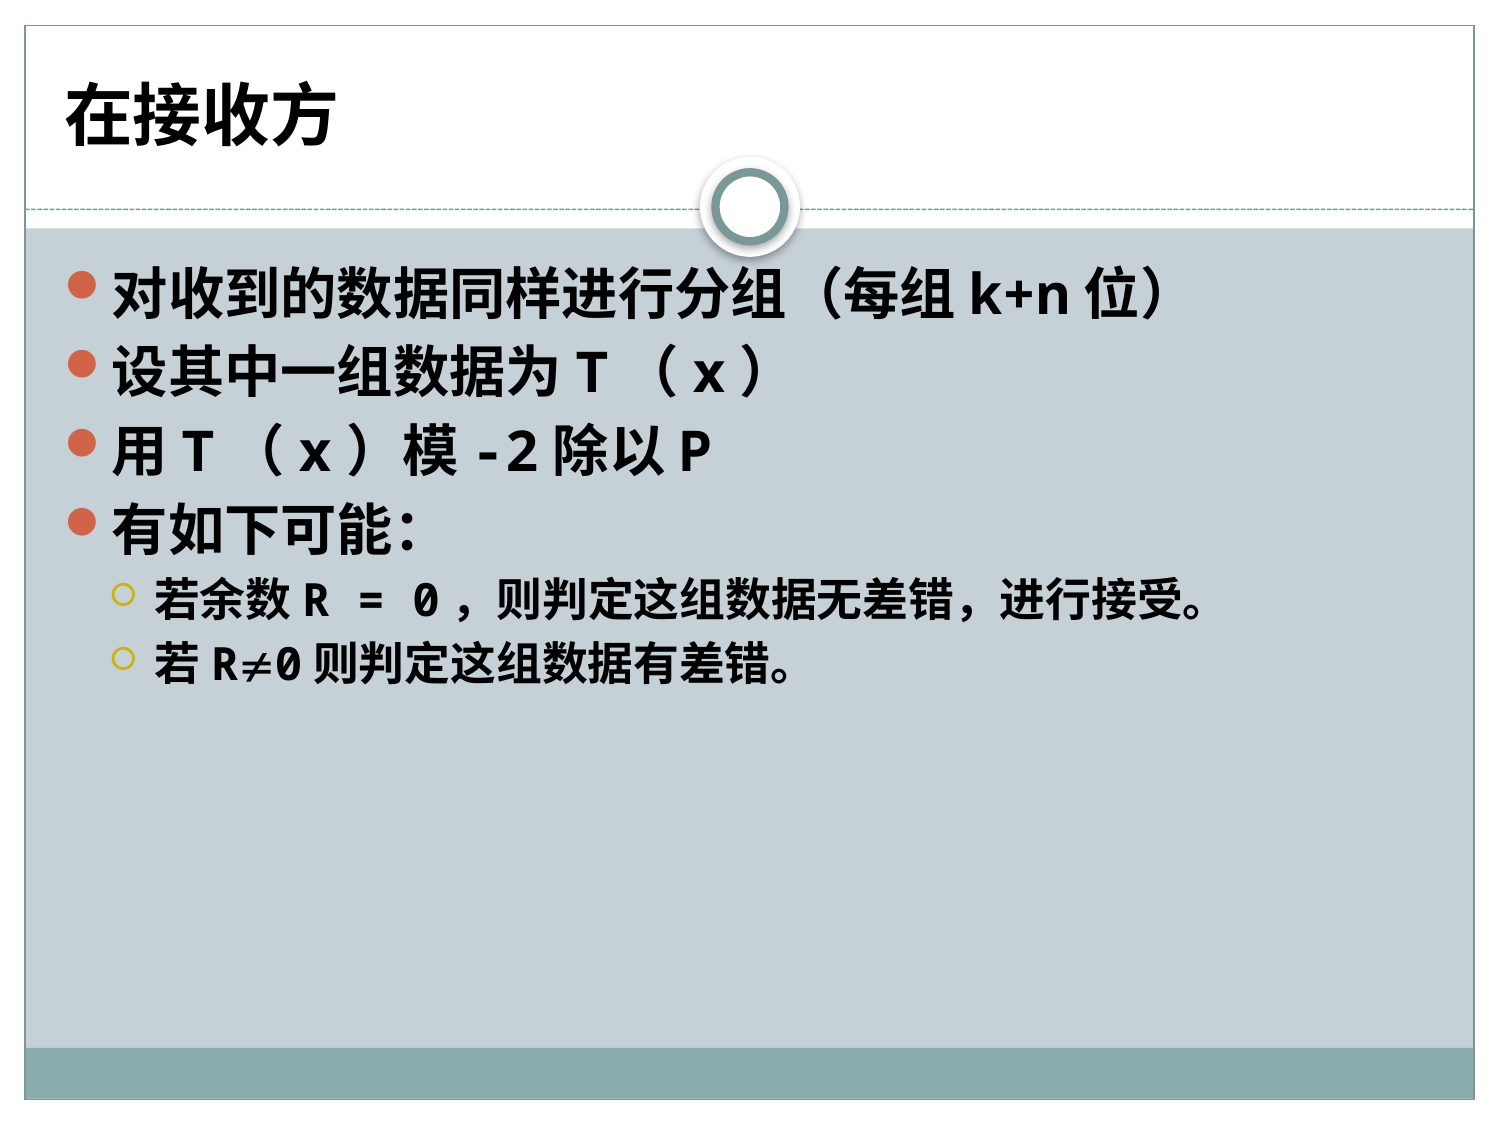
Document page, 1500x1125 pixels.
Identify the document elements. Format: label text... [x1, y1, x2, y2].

list 对收到的数据同样进行分组（每组k+n位） 设其中一组数据为T（x） 用T（x）模-2除以P 有如下可能： 若余数R = 0，则判定这组数据无差错，进行接受。 若R0则判定这组数据有差错。 [49, 250, 1445, 1001]
title 在接收方 [49, 37, 1450, 162]
